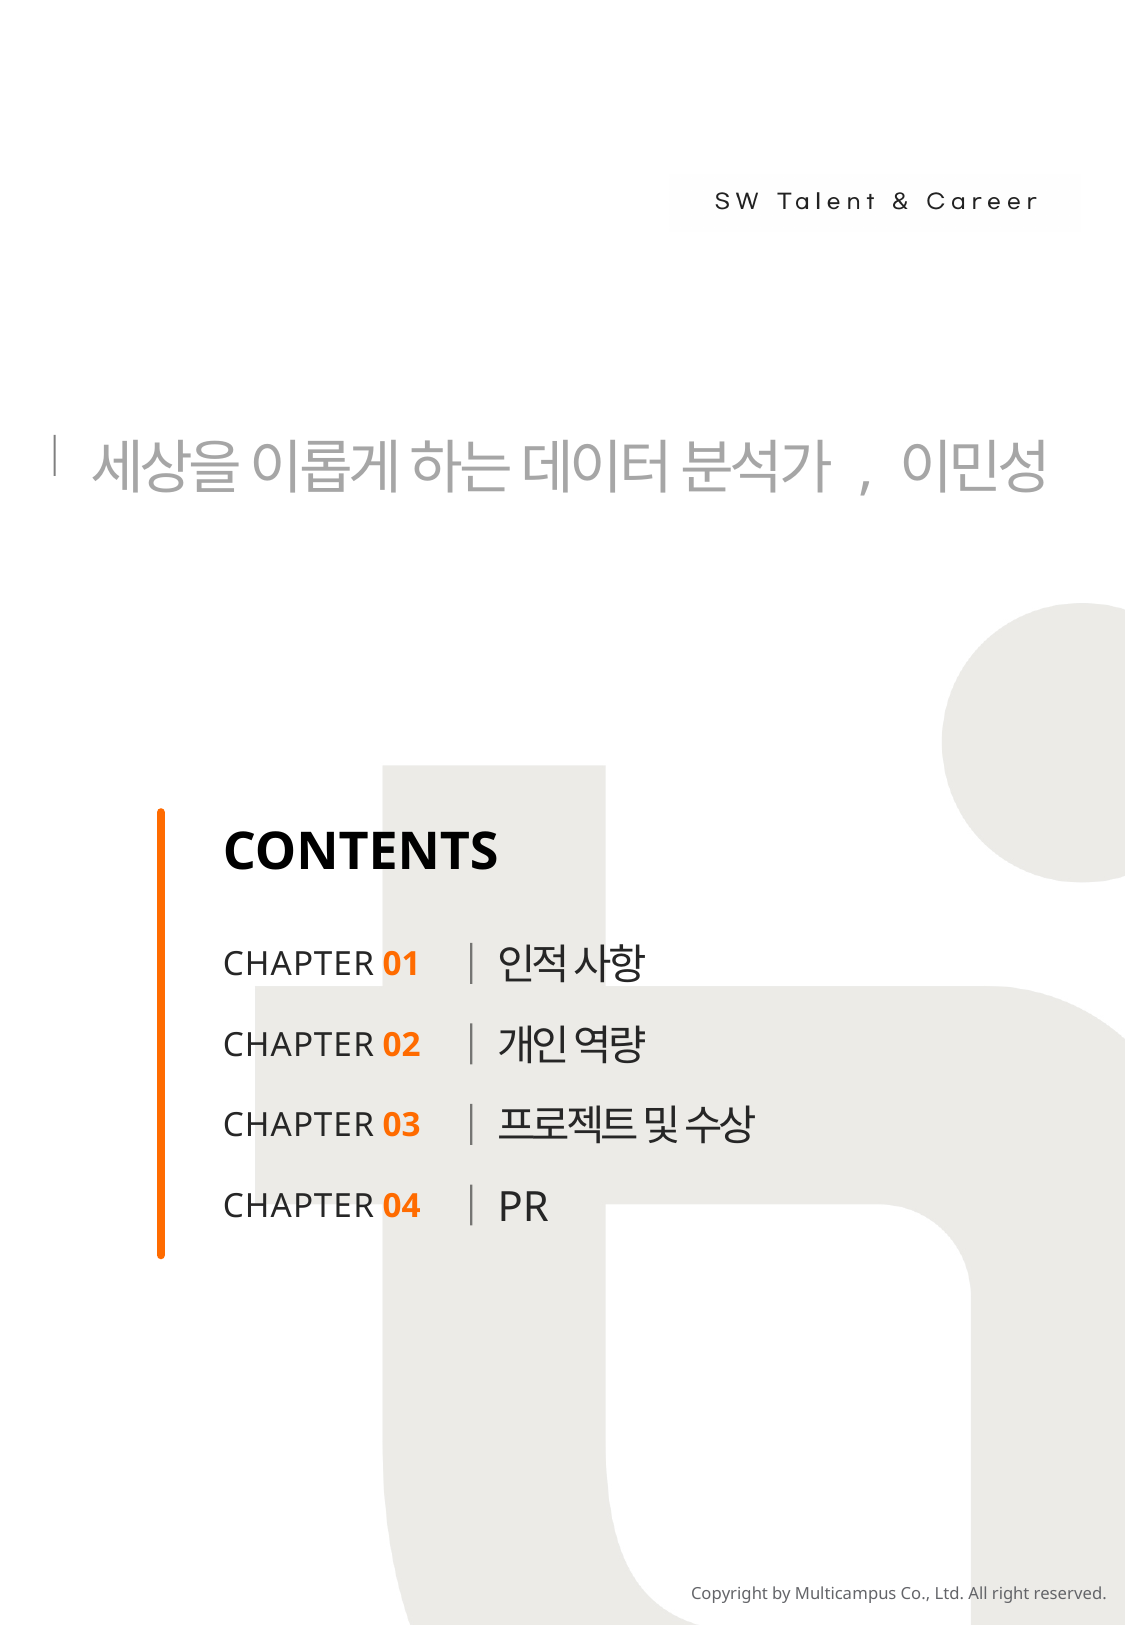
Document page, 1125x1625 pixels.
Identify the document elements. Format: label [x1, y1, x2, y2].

text_box [207, 930, 1059, 997]
text_box [207, 1171, 1059, 1239]
text_box [207, 1091, 1059, 1158]
picture [0, 0, 1125, 1625]
text_box [207, 1010, 1059, 1077]
text_box [54, 422, 1095, 509]
